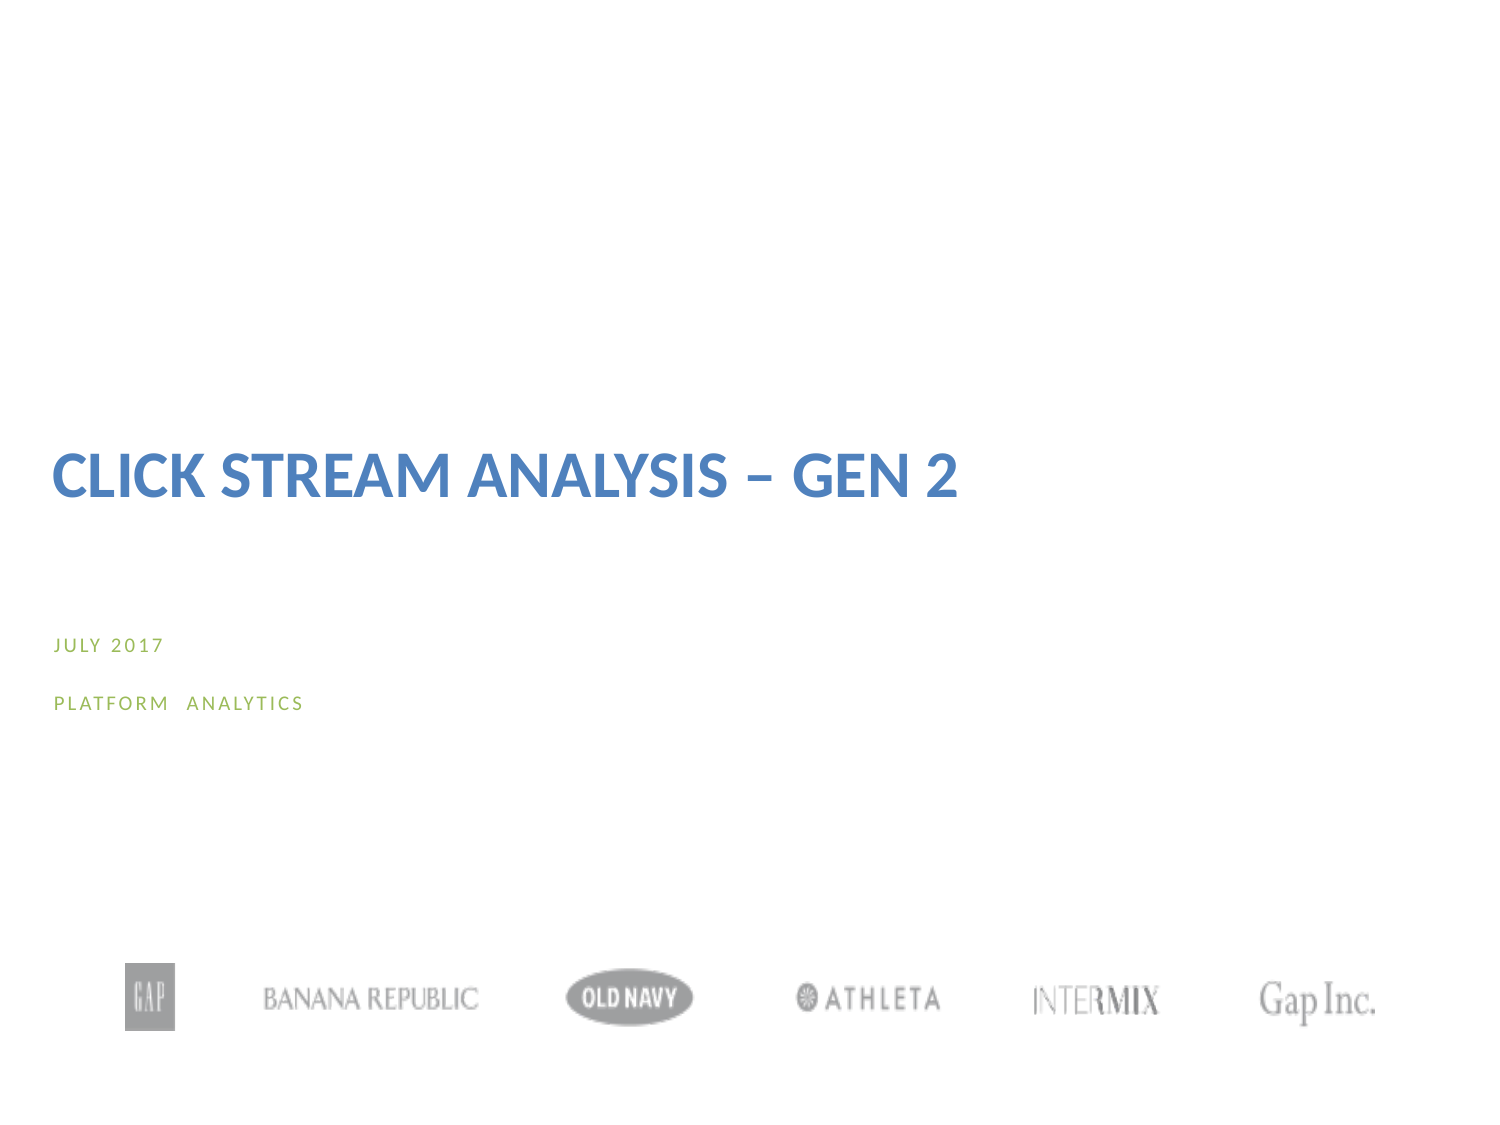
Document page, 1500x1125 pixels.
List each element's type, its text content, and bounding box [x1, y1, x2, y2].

text_box 1. Customer level data along with campaign related details aggregation from MDS tables in HDP 1.3 using Hive. 2. Exporting HDFS tables to edge node and downloading them to local shared drives. 3. Appending the data from all the campaign versions in R. 4. Exploratory Data Analysis in R. 5. Evaluating the different ensembles levels based on simulation run and test their performance based on factual response 6. Use the selected criteria for optimization based on multiple factors of model validations [125, 963, 1375, 1032]
picture [1019, 972, 1165, 1031]
subtitle July 2017 PLATFORM ANALYTICS [53, 631, 851, 685]
list Click stream analysis – gen 2 [52, 341, 1136, 511]
